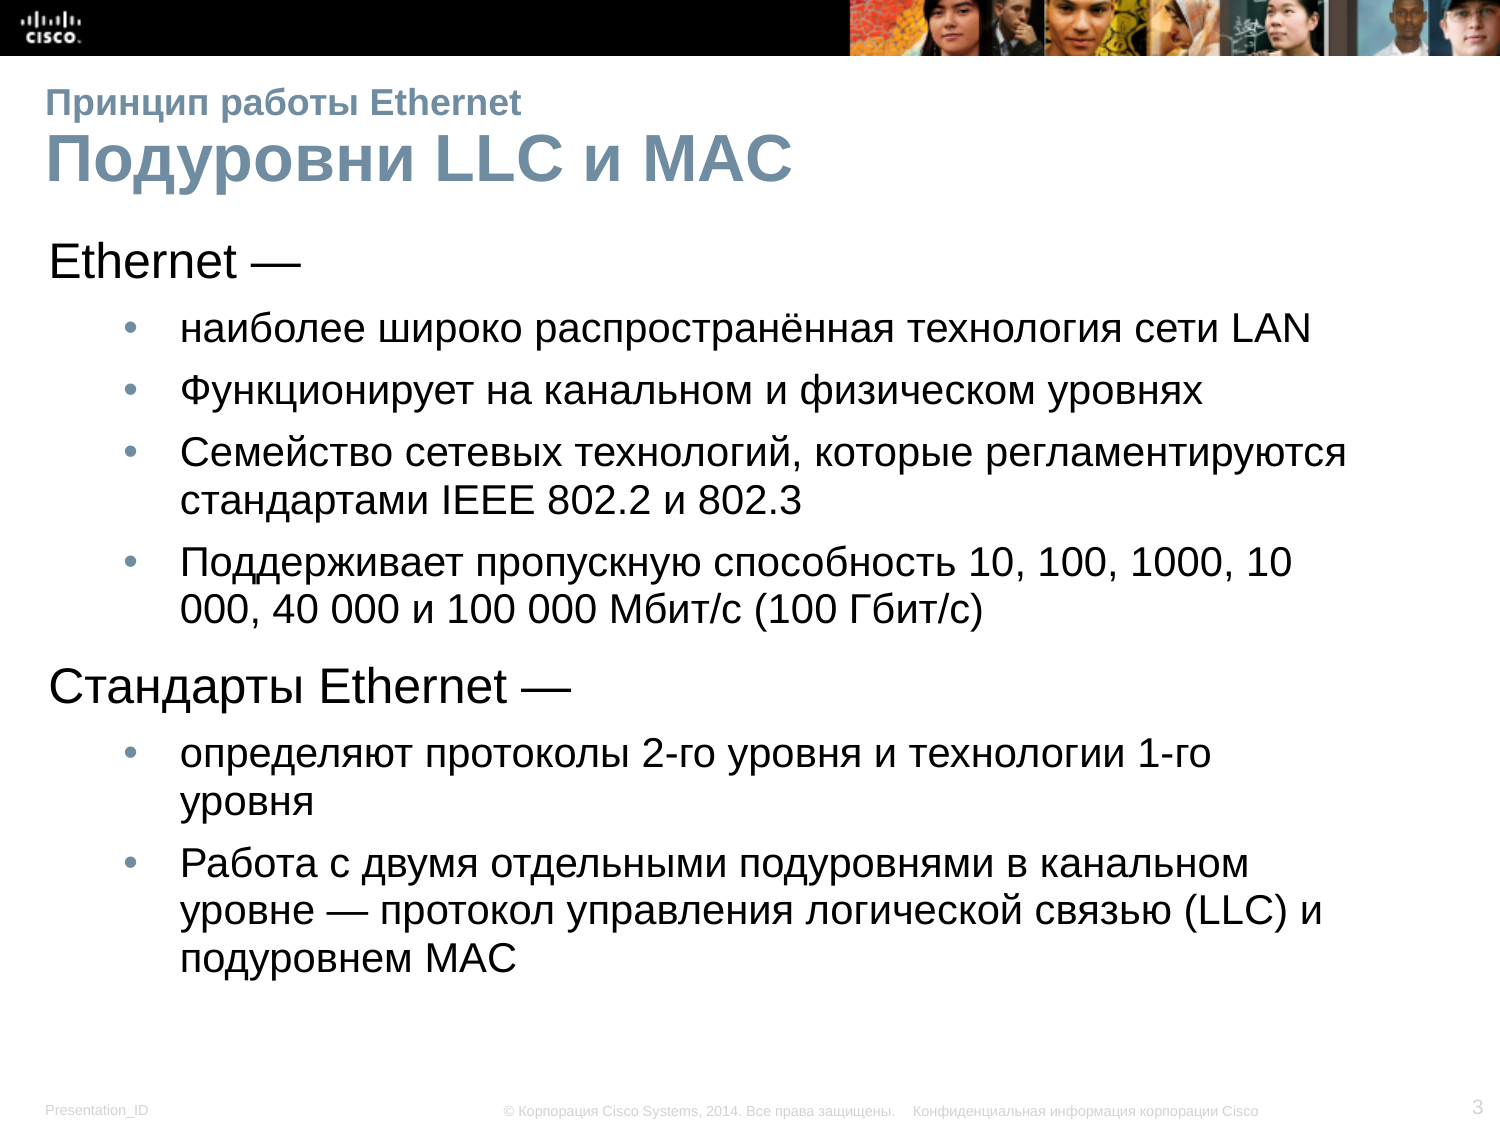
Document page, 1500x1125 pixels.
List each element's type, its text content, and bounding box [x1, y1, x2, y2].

list Ethernet — наиболее широко распространённая технология сети LAN Функционирует на канальном и физическом уровнях Семейство сетевых технологий, которые регламентируются стандартами IEEE 802.2 и 802.3 Поддерживает пропускную способность 10, 100, 1000, 10 000, 40 000 и 100 000 Мбит/с (100 Гбит/с) Стандарты Ethernet — определяют протоколы 2-го уровня и технологии 1-го уровня Работа с двумя отдельными подуровнями в канальном уровне — протокол управления логической связью (LLC) и подуровнем MAC [34, 226, 1362, 977]
title Принцип работы Ethernet Подуровни LLC и MAC [31, 64, 1471, 203]
picture [0, 0, 1500, 56]
